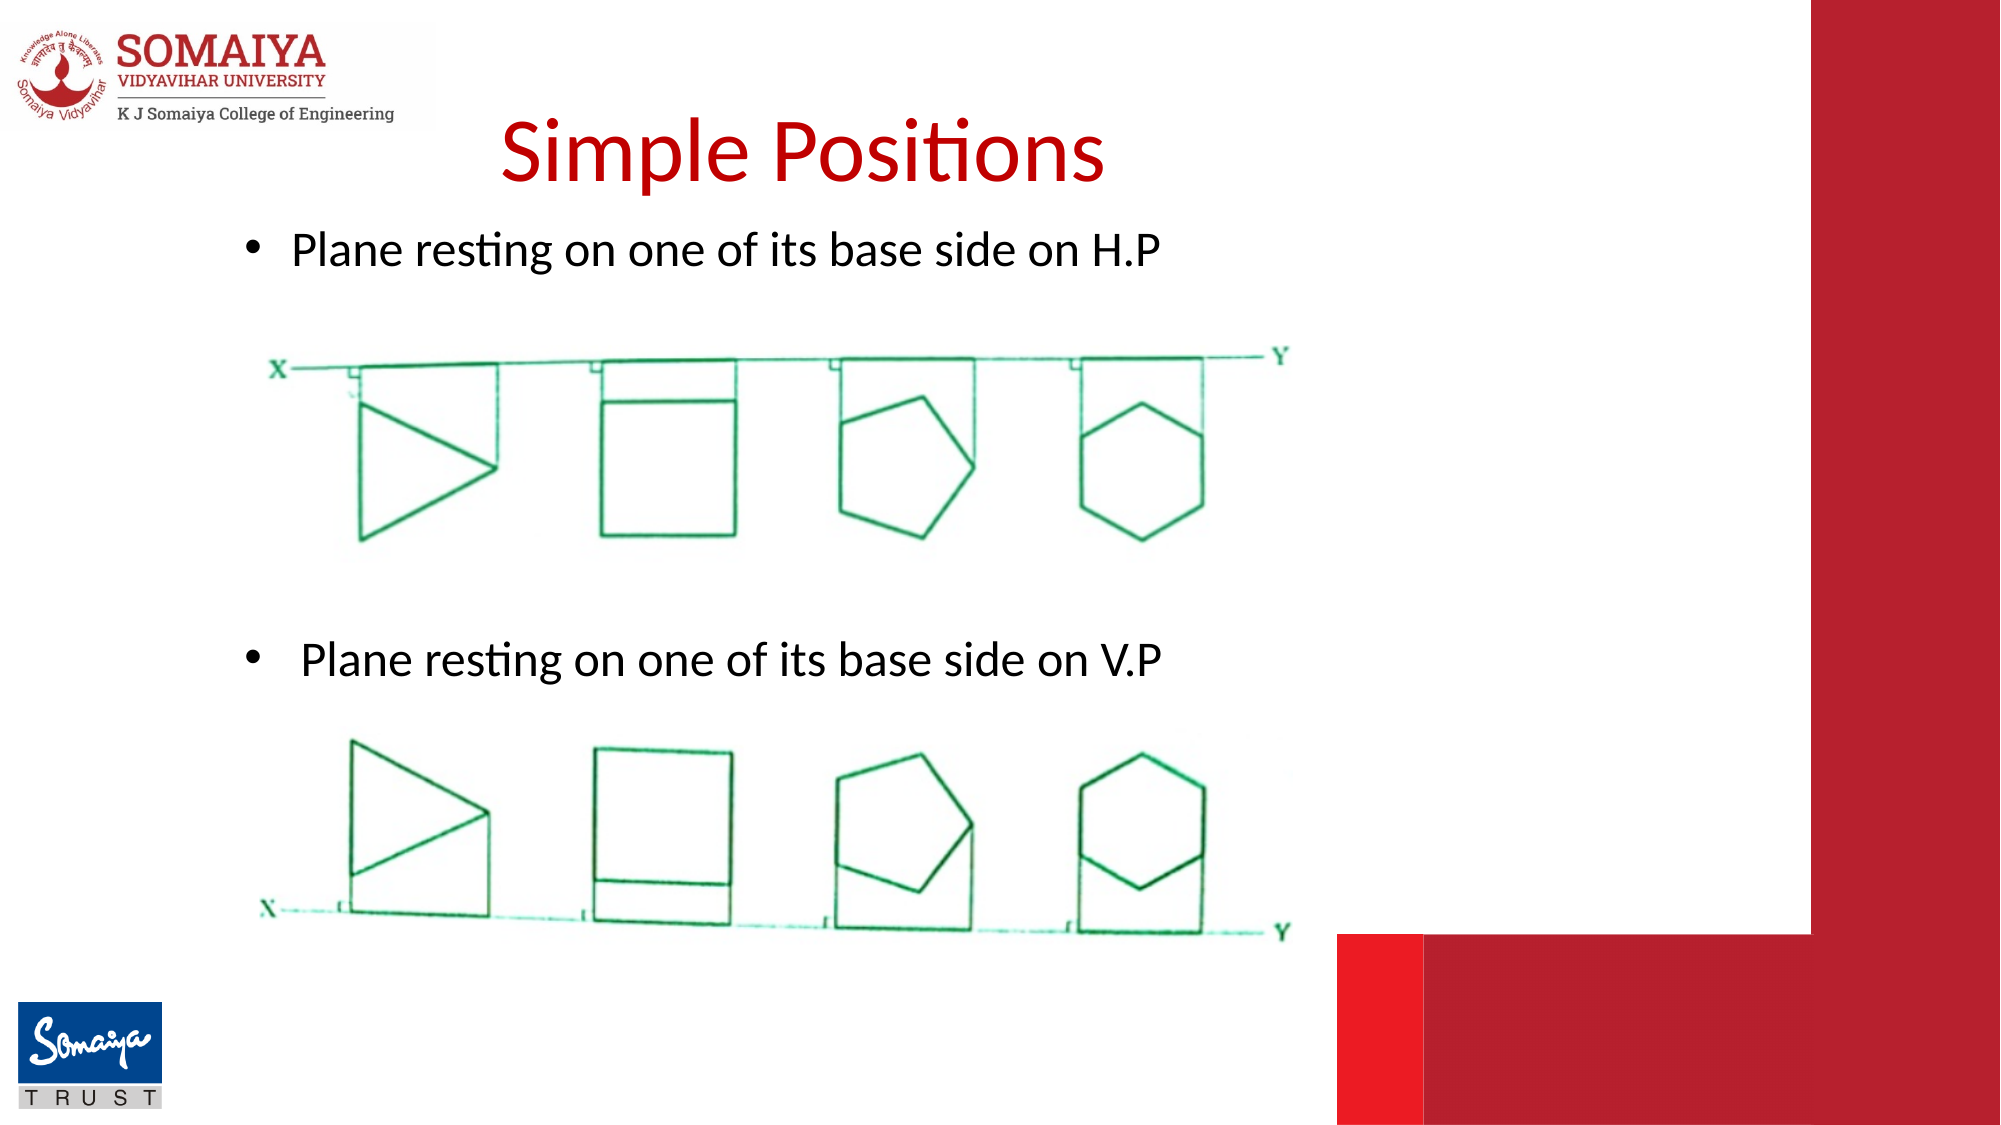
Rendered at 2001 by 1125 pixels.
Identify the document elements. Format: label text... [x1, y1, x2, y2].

picture [1337, 0, 2000, 1125]
picture [18, 1002, 162, 1109]
text_box Plane resting on one of its base side on H.P [229, 208, 1549, 344]
text_box Simple Positions [485, 82, 1390, 208]
picture [266, 345, 1293, 563]
text_box Plane resting on one of its base side on V.P [229, 618, 1225, 694]
picture [258, 726, 1293, 946]
picture [0, 22, 436, 132]
